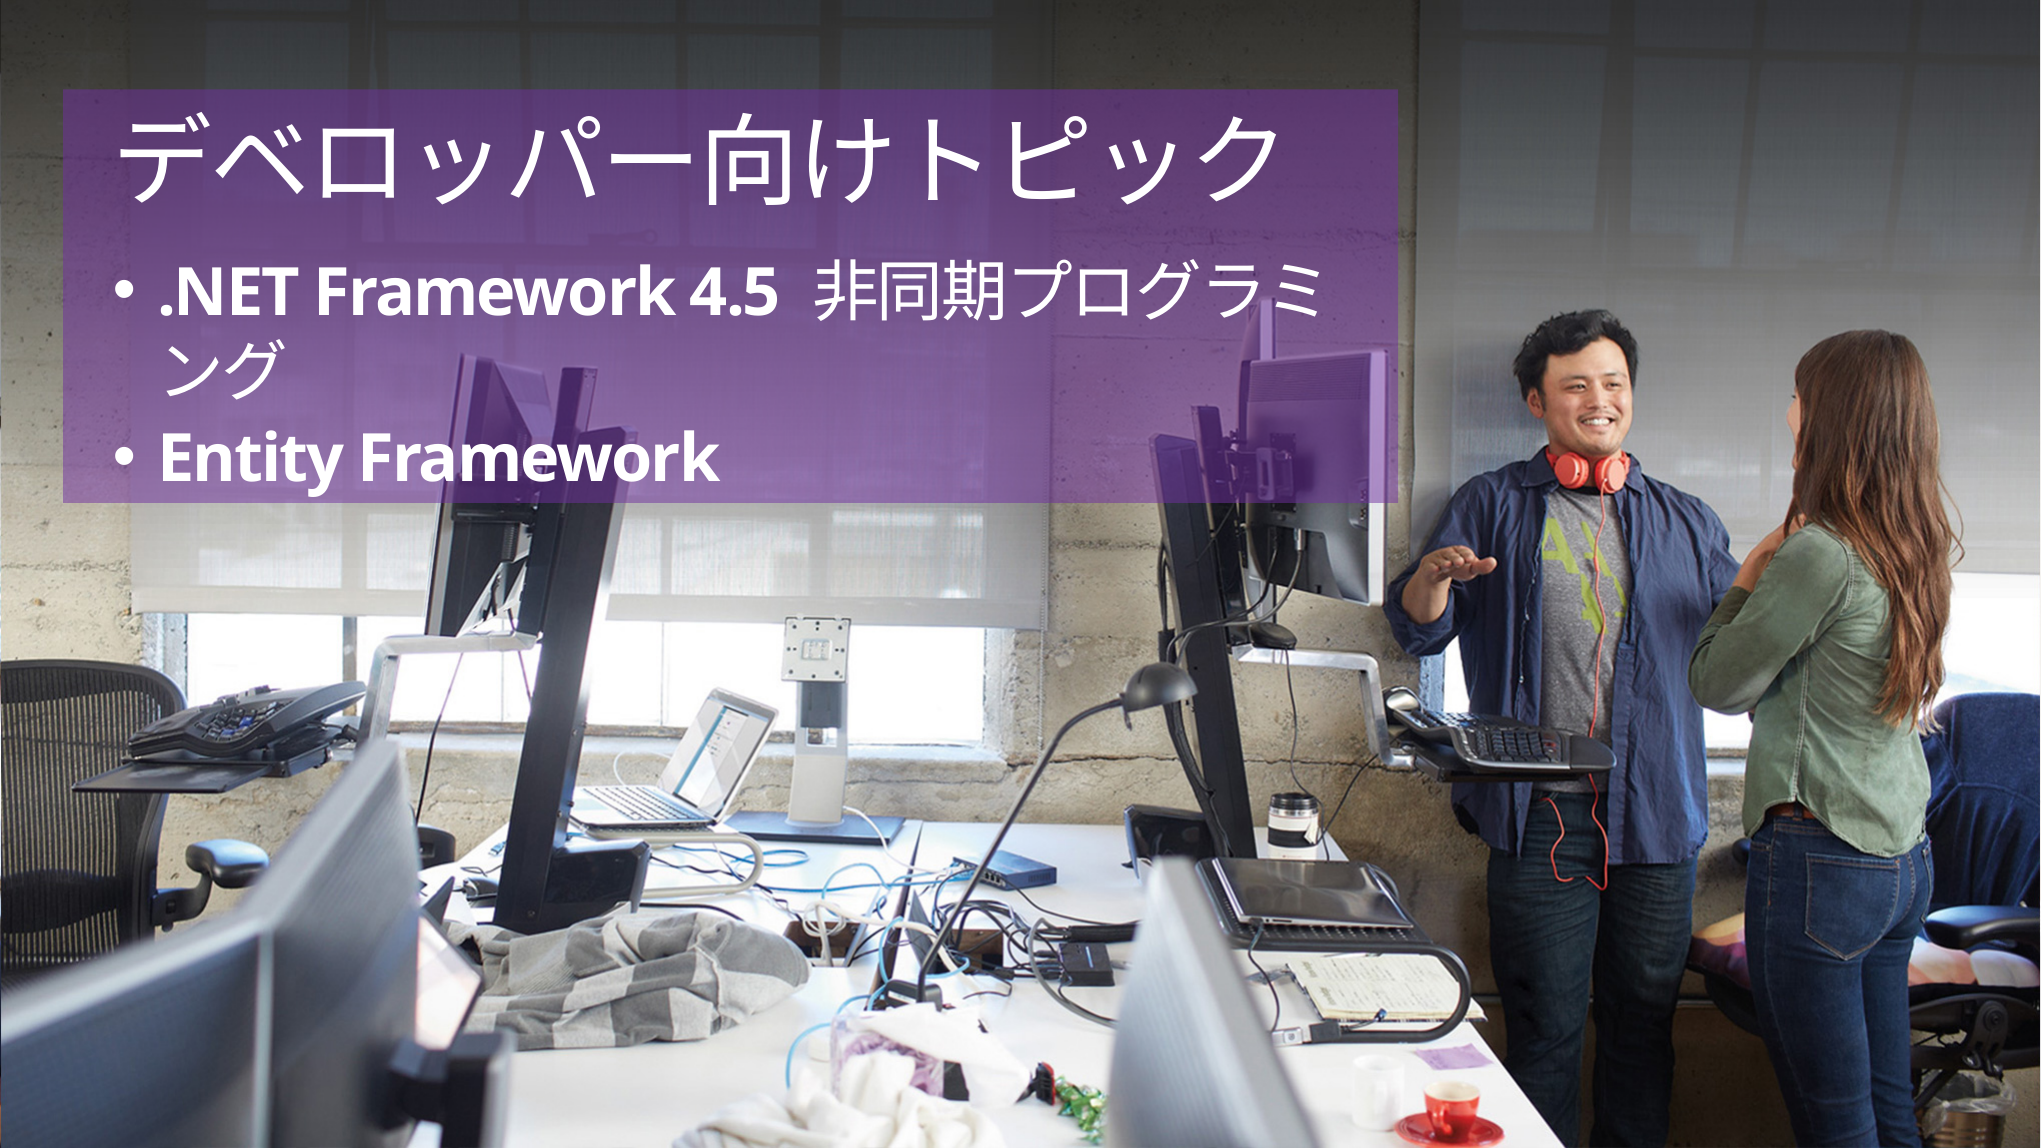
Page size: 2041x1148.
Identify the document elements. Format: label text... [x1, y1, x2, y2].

text_box デベロッパー向けトピック .NET Framework 4.5 非同期プログラミング Entity Framework [62, 88, 1399, 504]
picture [0, 0, 2041, 1148]
